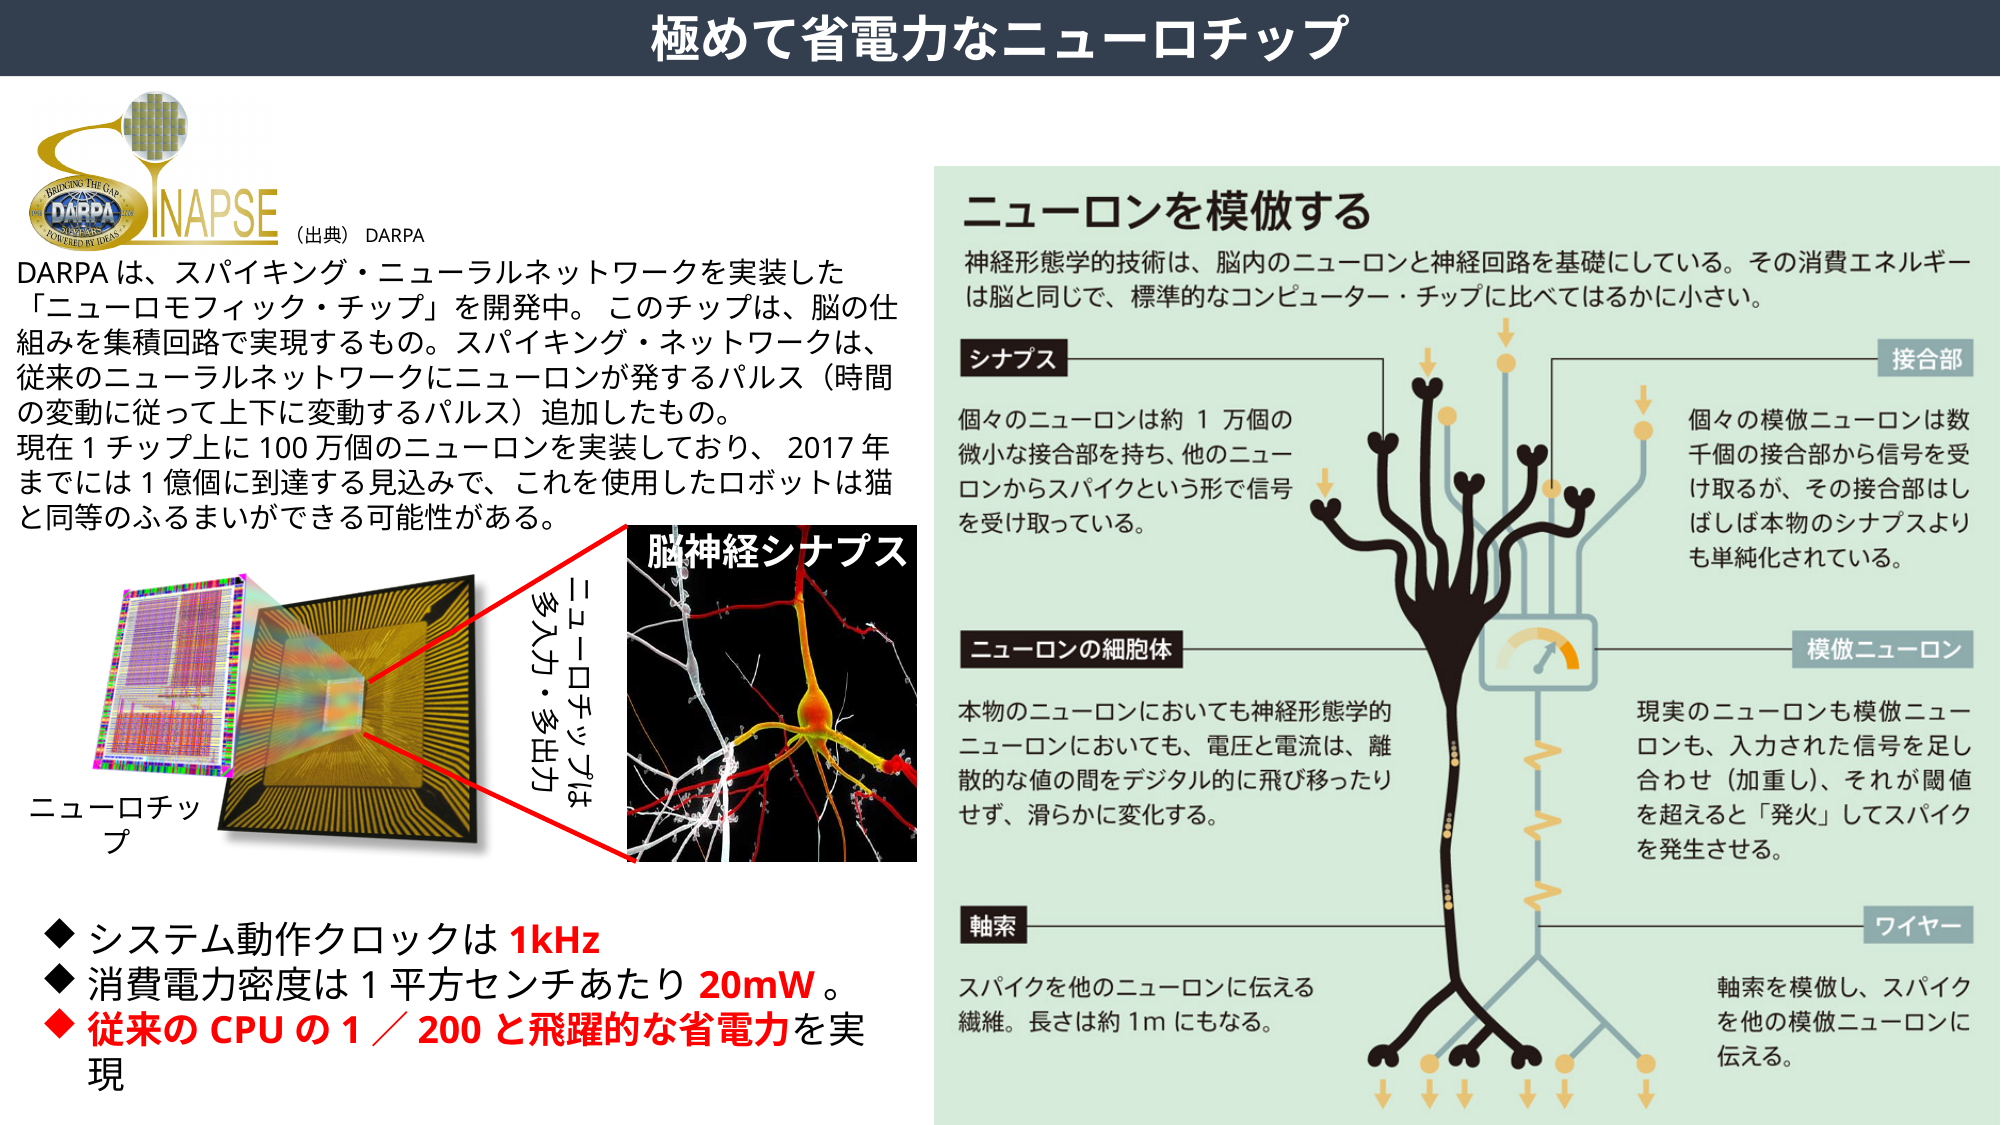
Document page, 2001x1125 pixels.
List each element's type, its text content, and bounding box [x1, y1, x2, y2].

picture [934, 166, 2000, 1125]
text_box ニューロチップ [1, 782, 232, 868]
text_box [363, 733, 636, 862]
text_box （出典）DARPA [278, 216, 468, 254]
text_box 極めて省電力なニューロチップ [0, 0, 2000, 77]
text_box DARPAは、スパイキング・ニューラルネットワークを実装した「ニューロモフィック・チップ」を開発中。 このチップは、脳の仕組みを集積回路で実現するもの。スパイキング・ネットワークは、従来のニューラルネットワークにニューロンが発するパルス（時間の変動に従って上下に変動するパルス）追加したもの。 現在1チップ上に100万個のニューロンを実装しており、2017年までには1億個に到達する見込みで、これを使用したロボットは猫と同等のふるまいができる可能性がある。 [1, 247, 934, 542]
text_box 脳神経シナプス [579, 520, 934, 581]
text_box システム動作クロックは1kHz 消費電力密度は1平方センチあたり20mW。 従来のCPUの1／200と飛躍的な省電力を実現 [26, 908, 917, 1104]
picture [92, 573, 495, 862]
picture [627, 525, 917, 862]
text_box ニューロチップは 多入力・多出力 [505, 683, 607, 733]
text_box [369, 525, 628, 683]
picture [26, 91, 278, 255]
